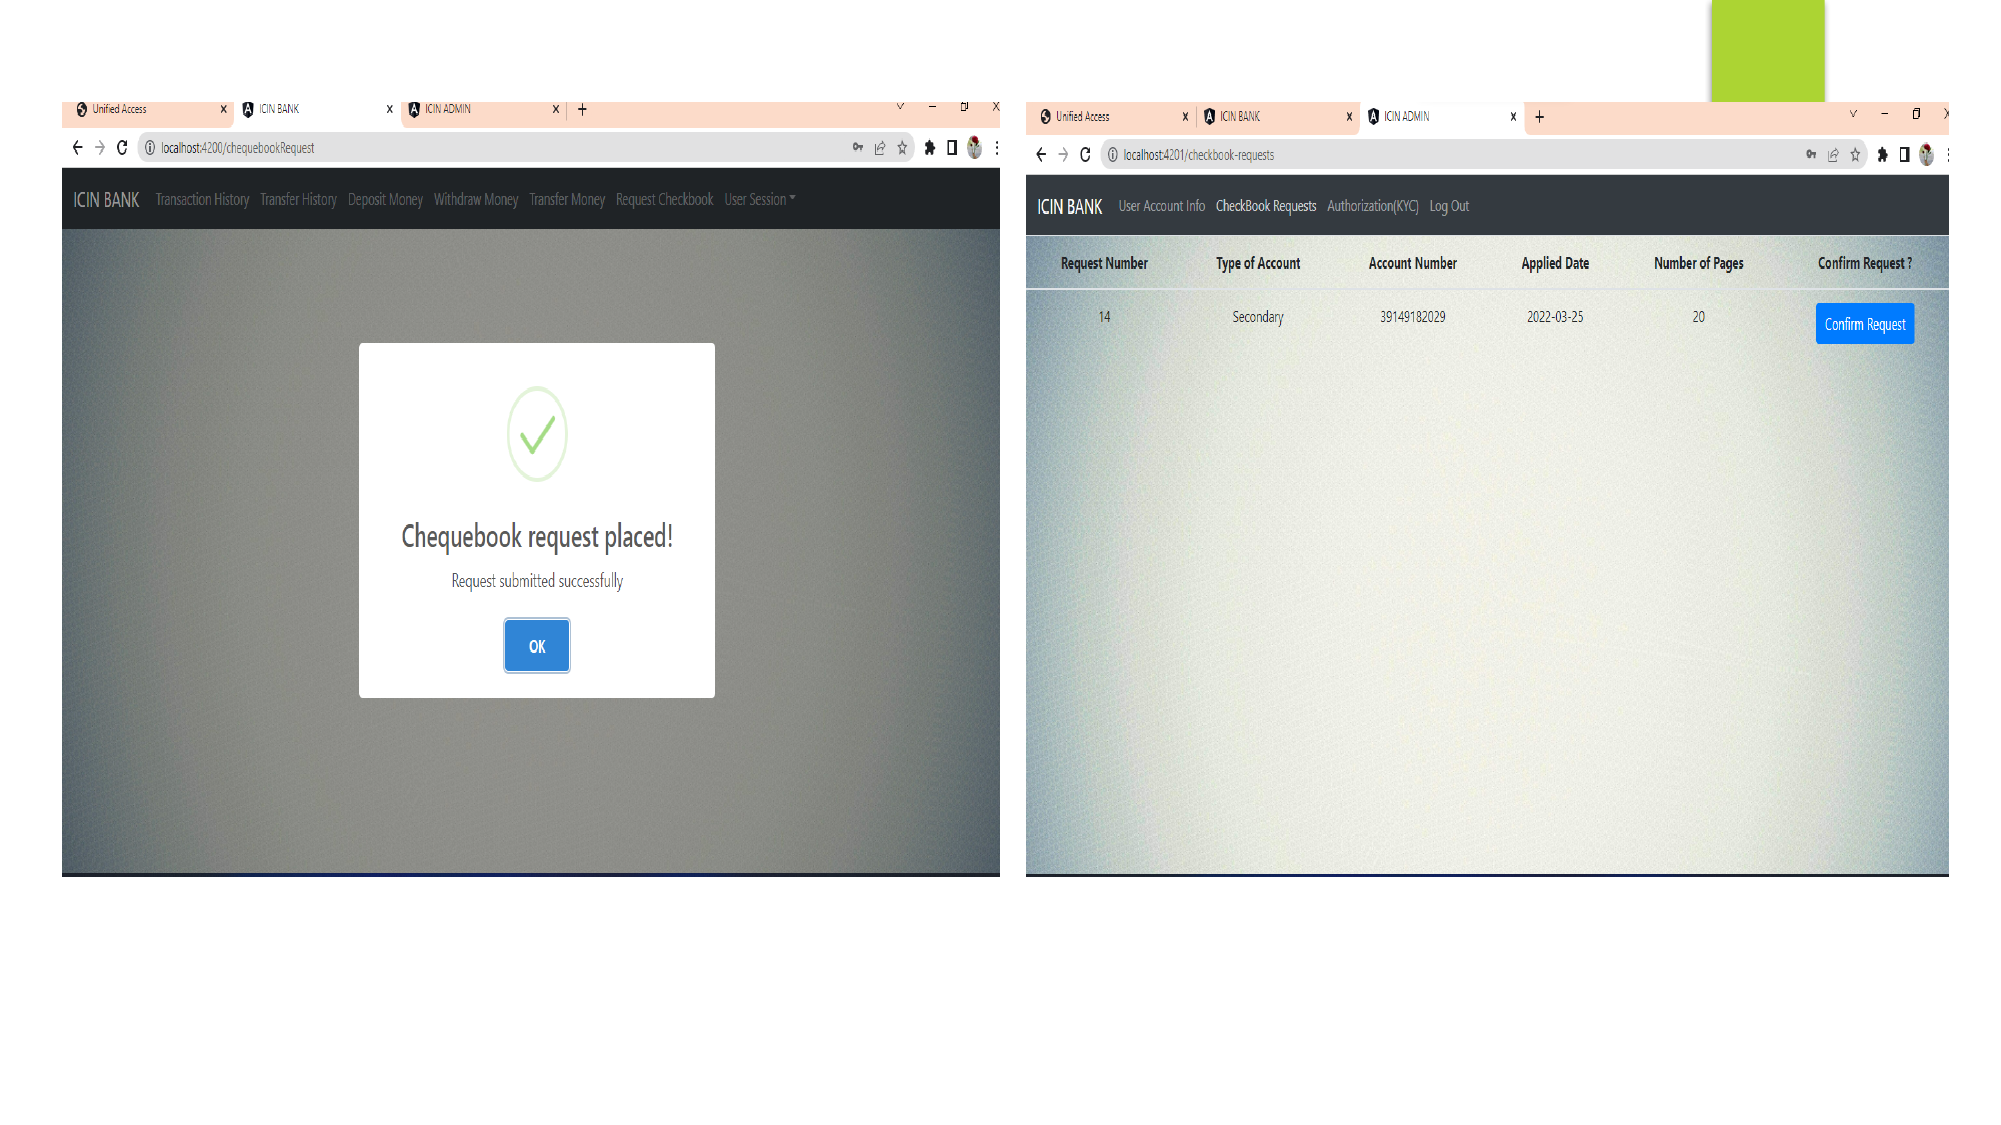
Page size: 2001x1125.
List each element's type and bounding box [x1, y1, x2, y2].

picture [1025, 102, 1949, 877]
picture [62, 102, 1001, 877]
